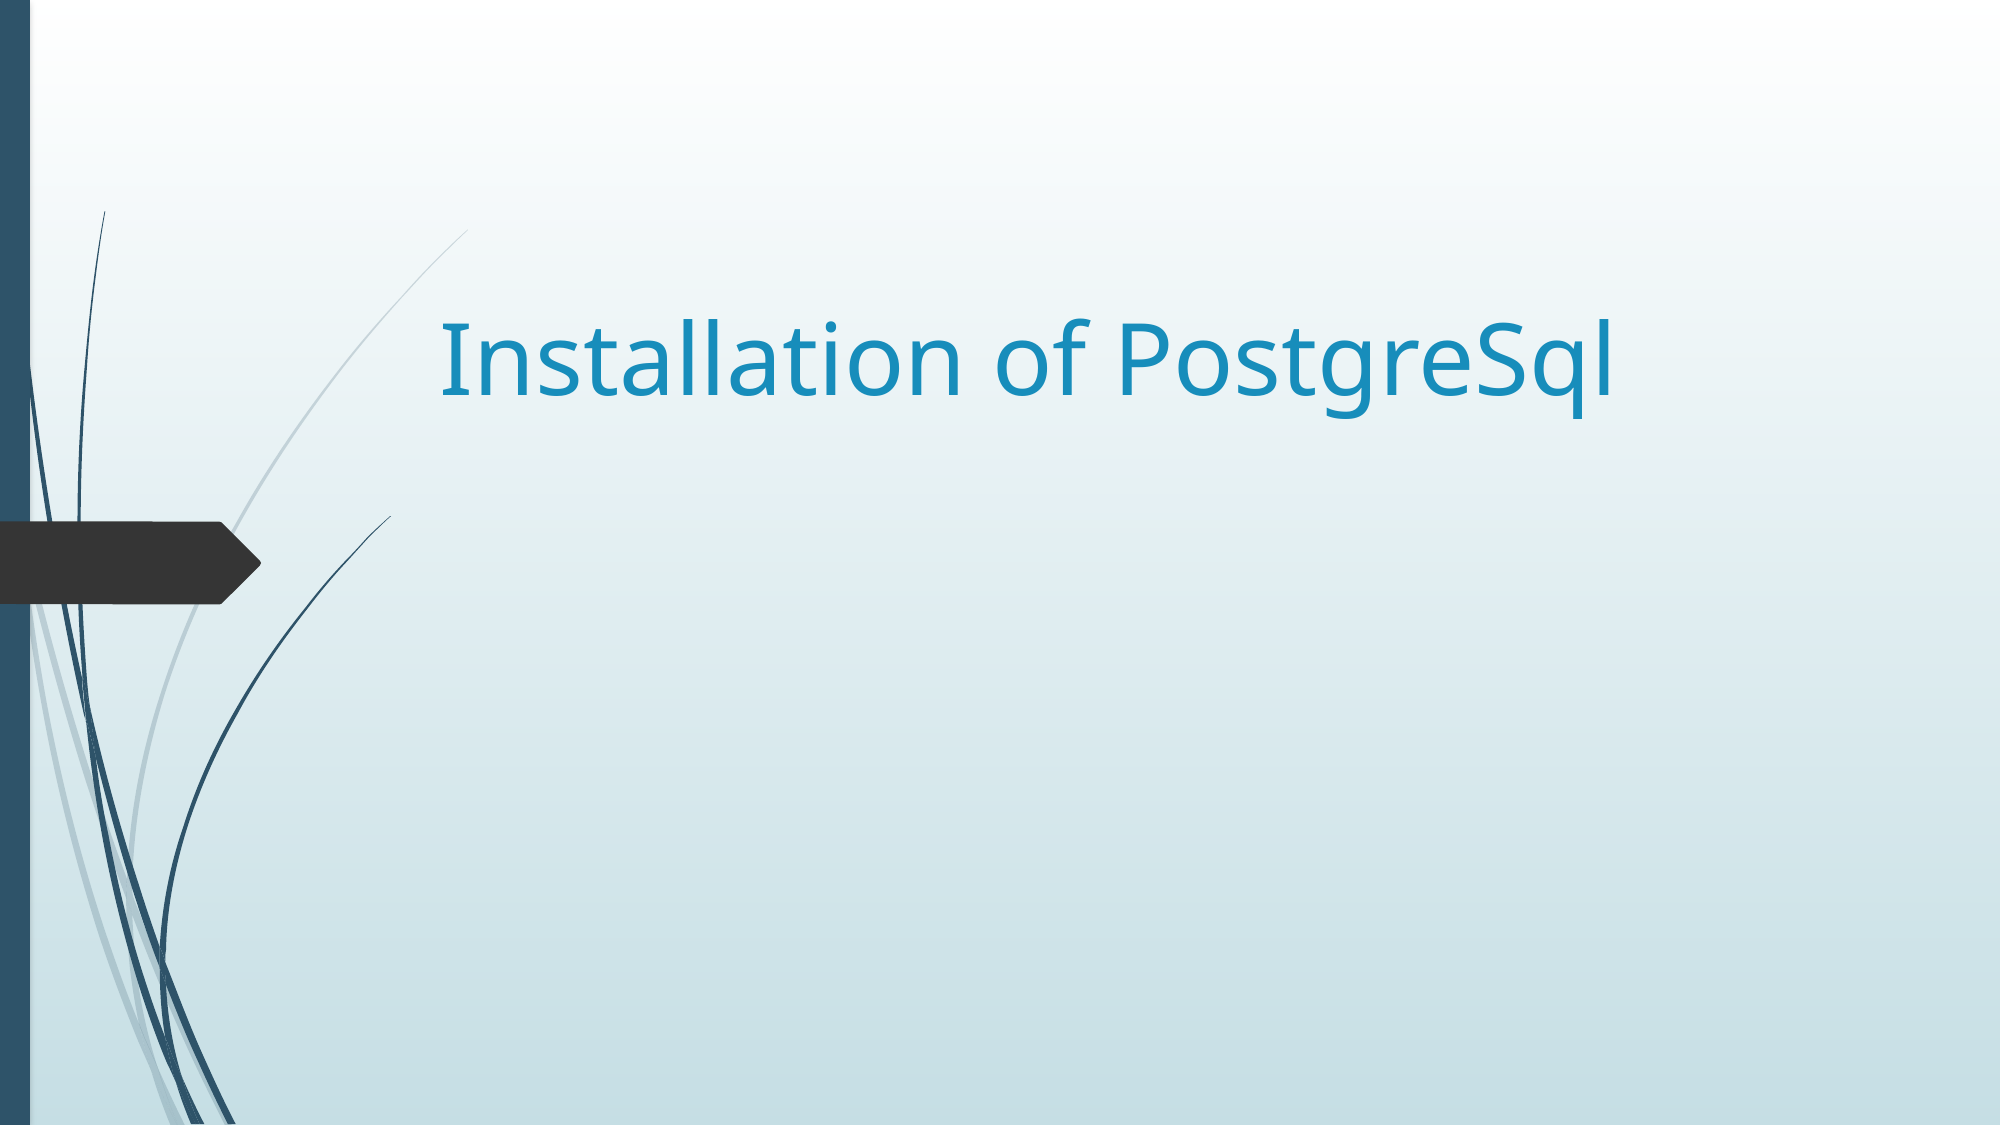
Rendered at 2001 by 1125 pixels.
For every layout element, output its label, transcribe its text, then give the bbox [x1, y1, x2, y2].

title Installation of PostgreSql [424, 99, 1888, 612]
